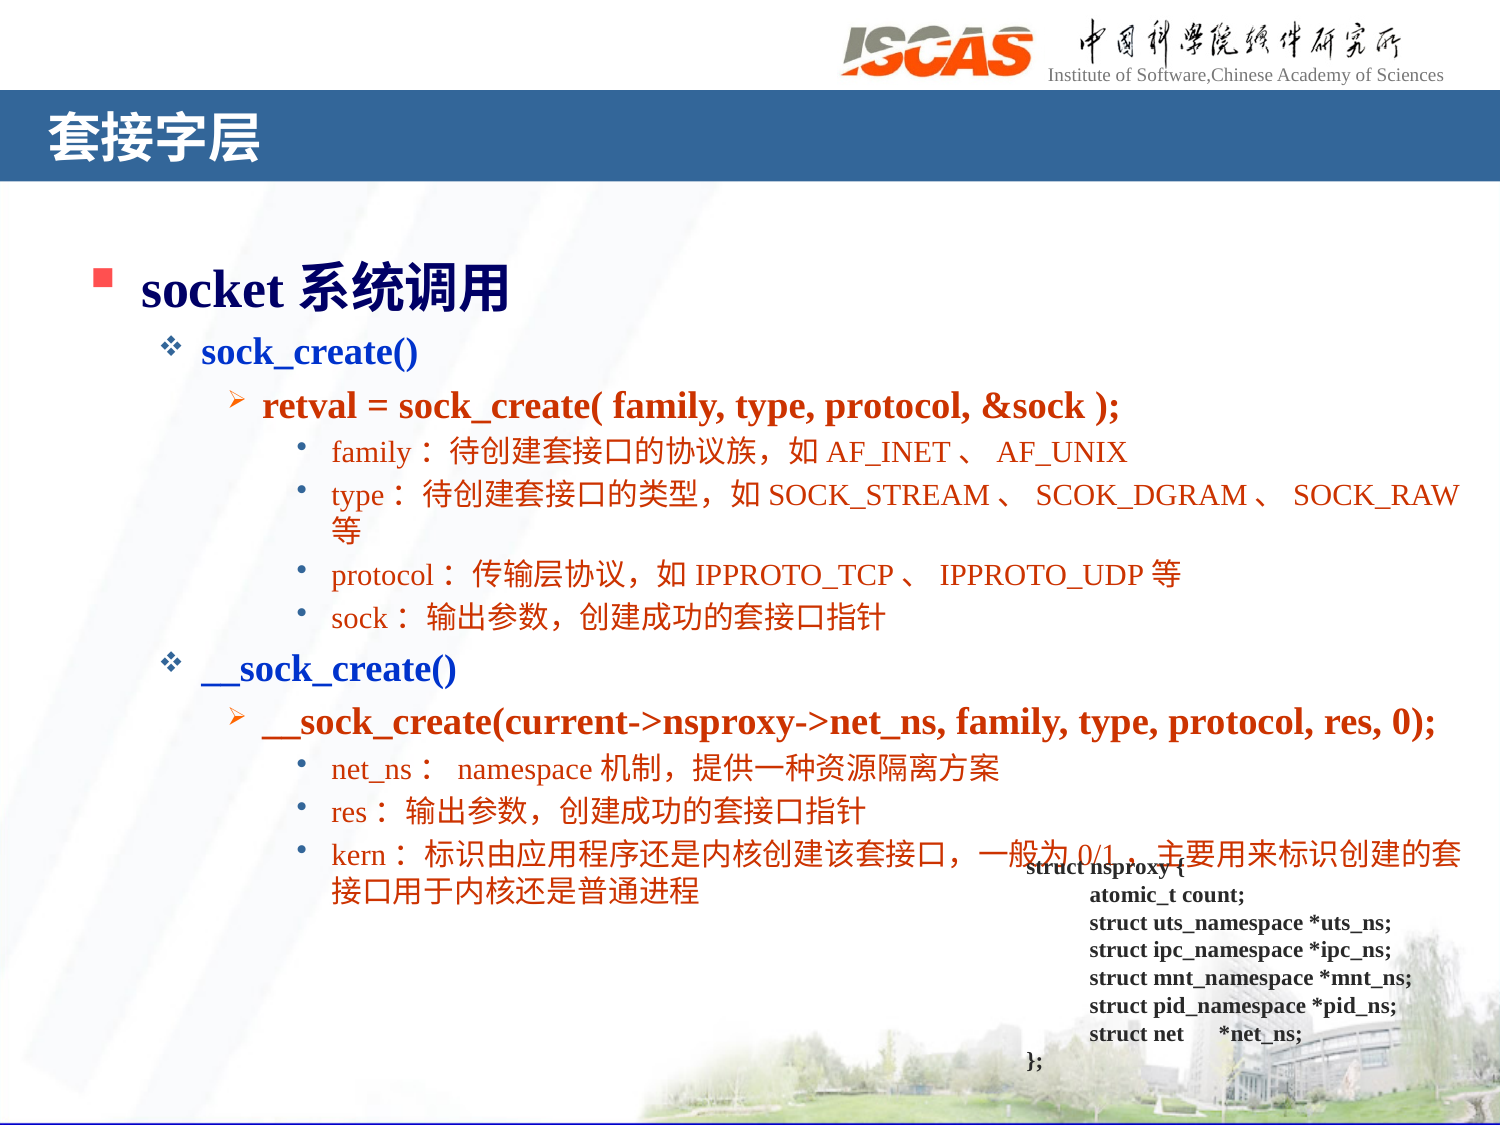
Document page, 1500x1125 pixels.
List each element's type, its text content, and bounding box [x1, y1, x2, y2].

text_box struct nsproxy { atomic_t count; struct uts_namespace *uts_ns; struct ipc_namespace *ipc_ns; struct mnt_namespace *mnt_ns; struct pid_namespace *pid_ns; struct net *net_ns; }; [1011, 844, 1470, 1081]
picture [0, 182, 1500, 1125]
title 套接字层 [0, 89, 1500, 182]
picture [837, 18, 1045, 87]
list socket系统调用 sock_create() retval = sock_create( family, type, protocol, &sock ); family：待创建套接口的协议族，如AF_INET、AF_UNIX type：待创建套接口的类型，如SOCK_STREAM、SCOK_DGRAM、SOCK_RAW等 protocol：传输层协议，如IPPROTO_TCP、IPPROTO_UDP等 sock：输出参数，创建成功的套接口指针 __sock_create() __sock_create(current->nsproxy->net_ns, family, type, protocol, res, 0); net_ns：namespace机制，提供一种资源隔离方案 res：输出参数，创建成功的套接口指针 kern：标识由应用程序还是内核创建该套接口，一般为0/1，主要用来标识创建的套接口用于内核还是普通进程 [73, 246, 1500, 1065]
picture [1077, 15, 1402, 71]
